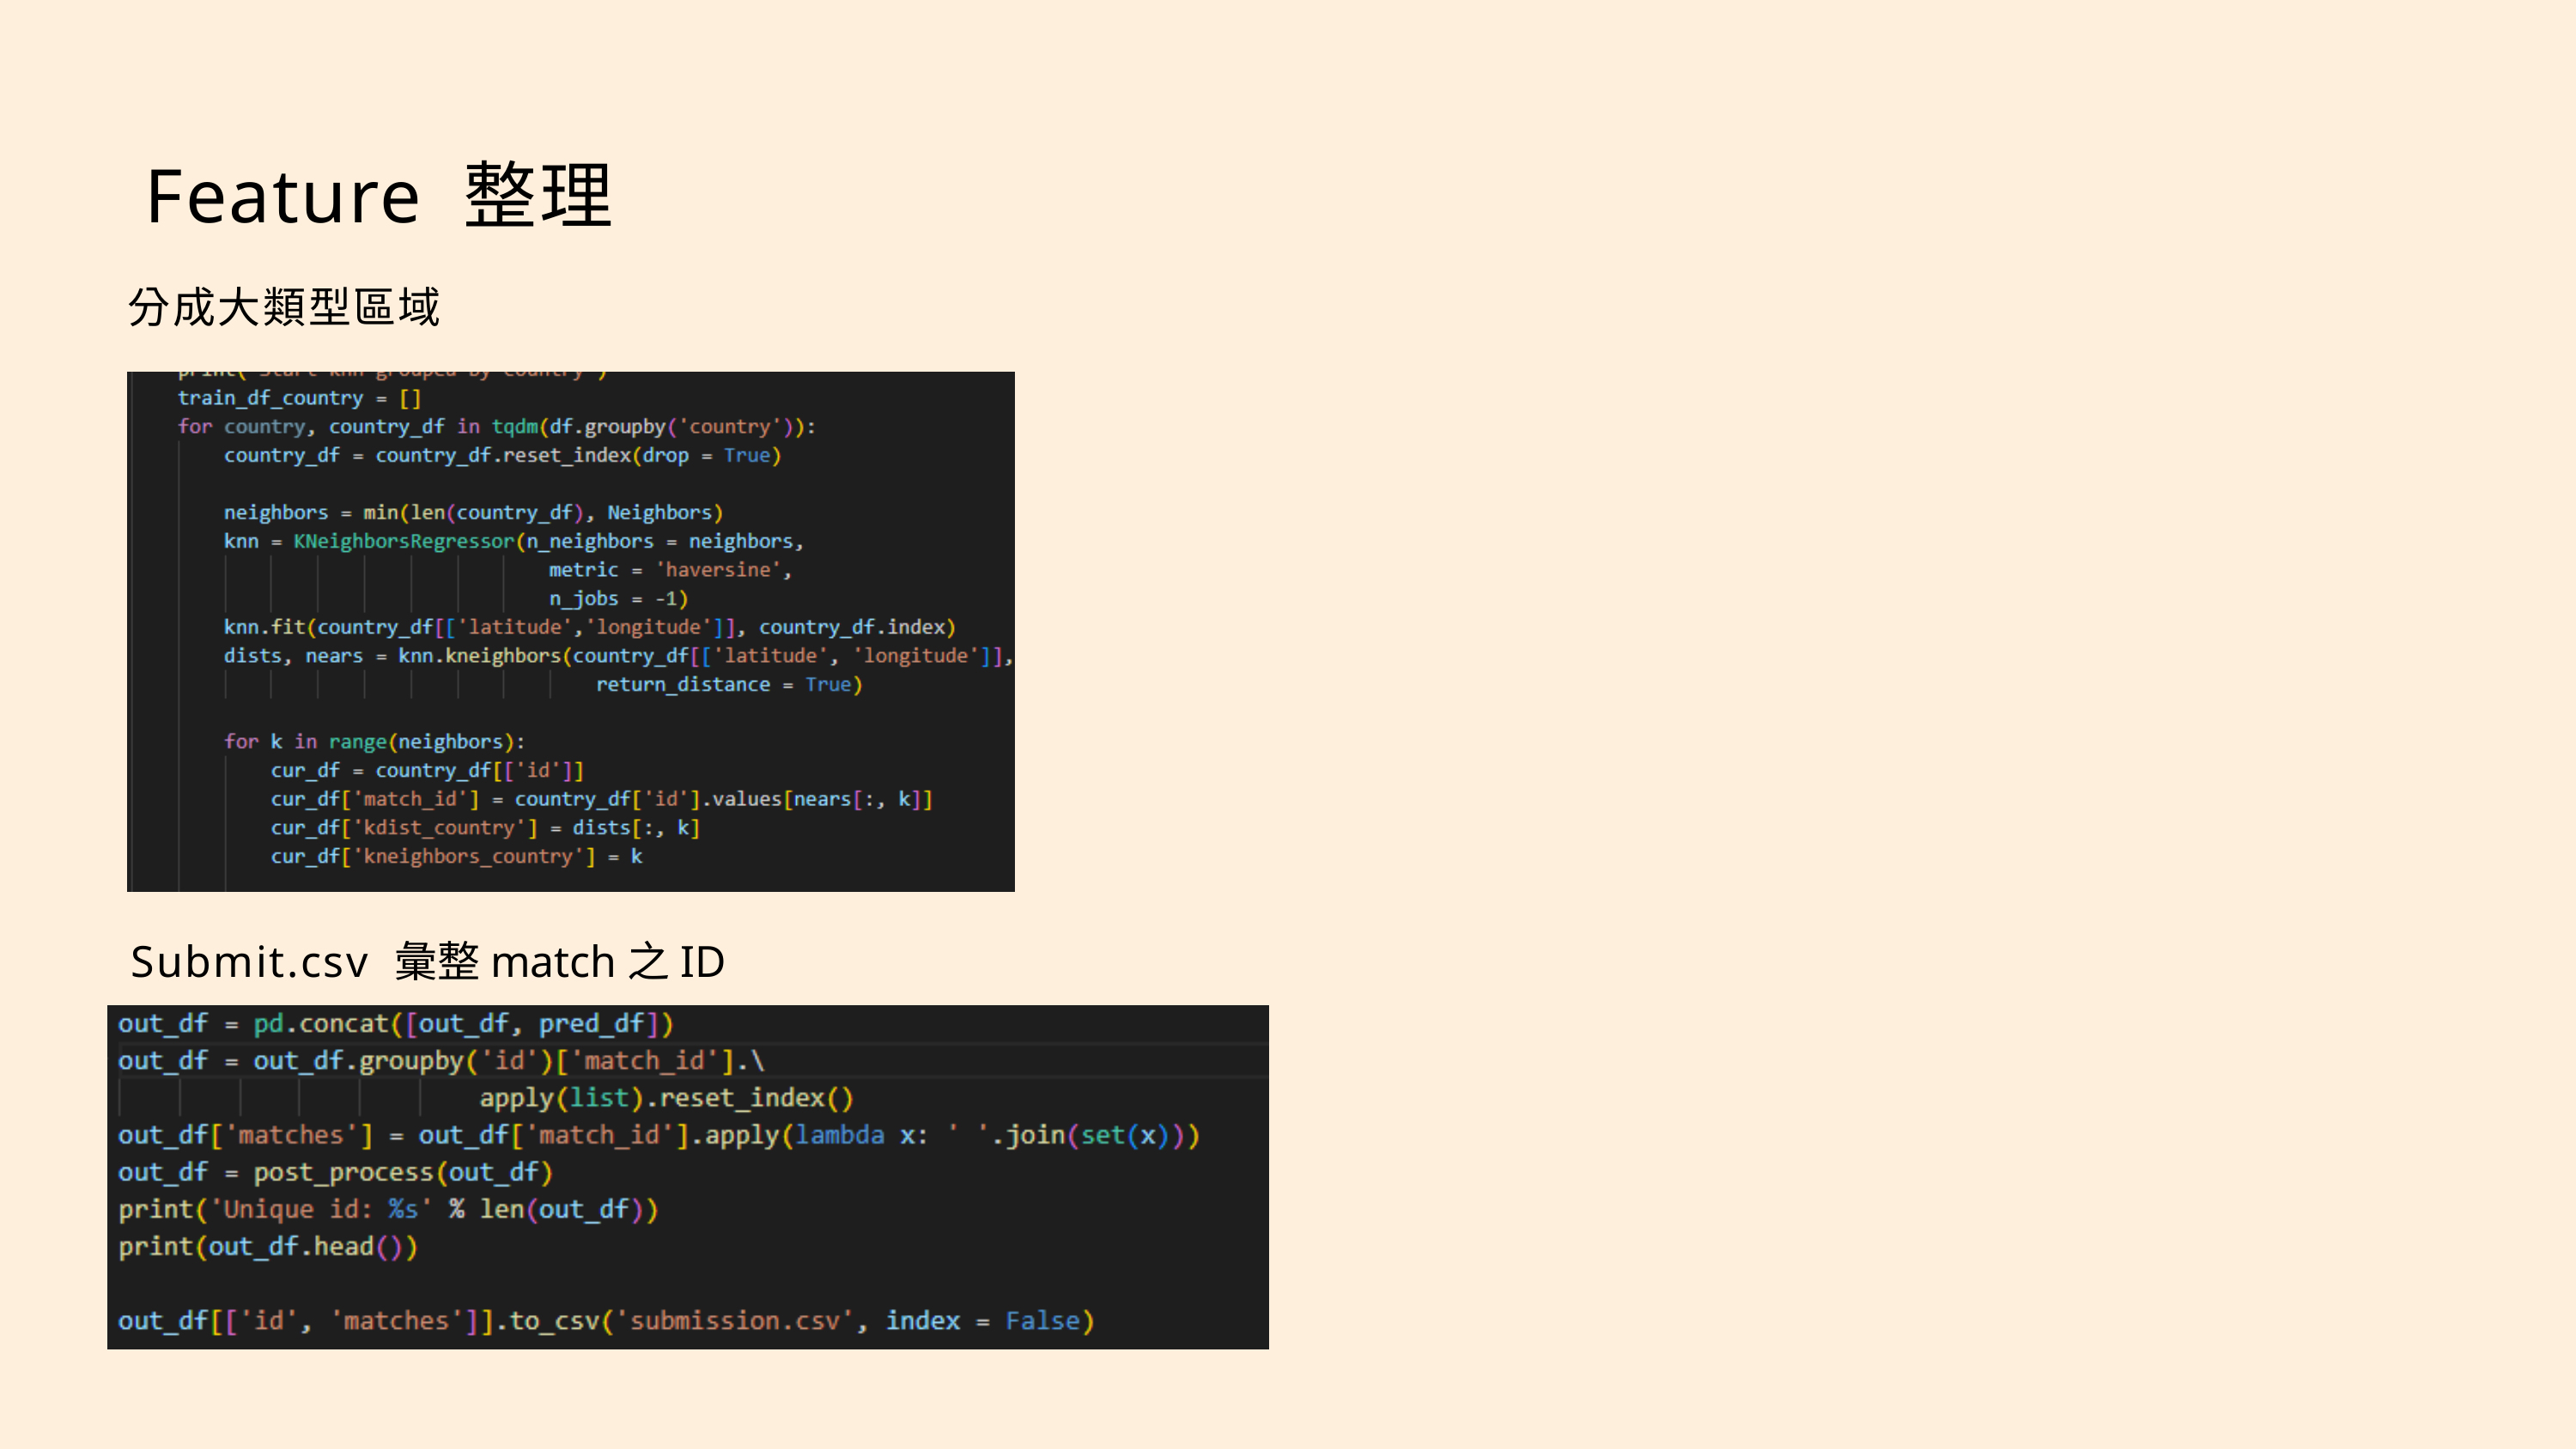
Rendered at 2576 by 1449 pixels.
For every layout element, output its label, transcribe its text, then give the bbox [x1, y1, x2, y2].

text_box 分成大類型區域 [127, 271, 1269, 332]
picture [107, 1005, 1269, 1349]
text_box Submit.csv 彙整match之ID [131, 925, 1273, 986]
text_box Feature 整理 [144, 134, 865, 238]
picture [127, 371, 1015, 893]
